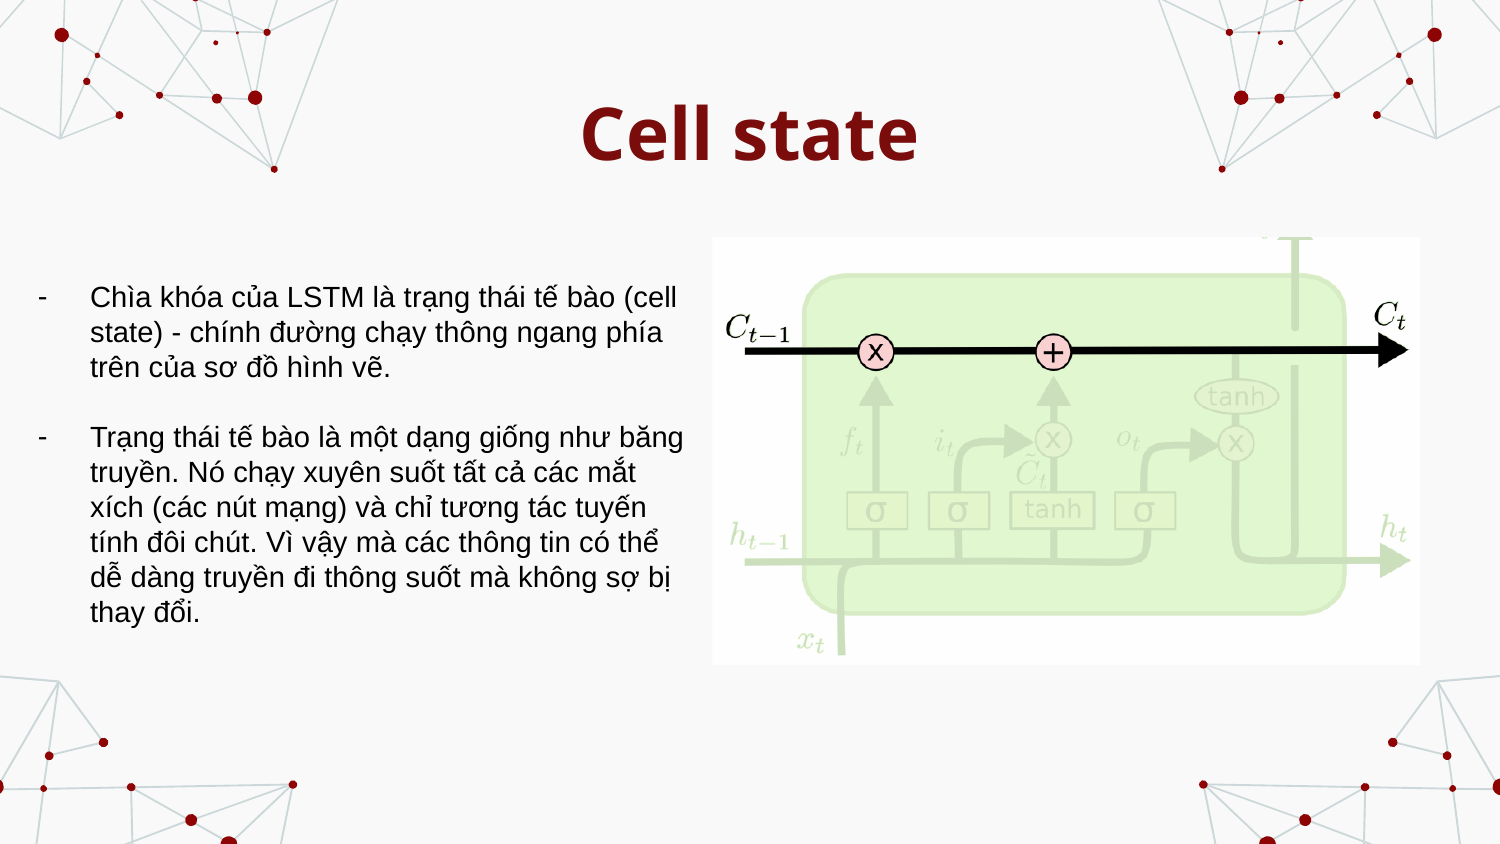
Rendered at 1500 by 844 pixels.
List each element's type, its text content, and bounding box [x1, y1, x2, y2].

picture [712, 237, 1421, 665]
title Cell state [118, 72, 1382, 167]
text_box Chìa khóa của LSTM là trạng thái tế bào (cell state) - chính đường chạy thông ngang phía trên của sơ đồ hình vẽ. Trạng thái tế bào là một dạng giống như băng truyền. Nó chạy xuyên suốt tất cả các mắt xích (các nút mạng) và chỉ tương tác tuyến tính đôi chút. Vì vậy mà các thông tin có thể dễ dàng truyền đi thông suốt mà không sợ bị thay đổi. [0, 263, 708, 714]
